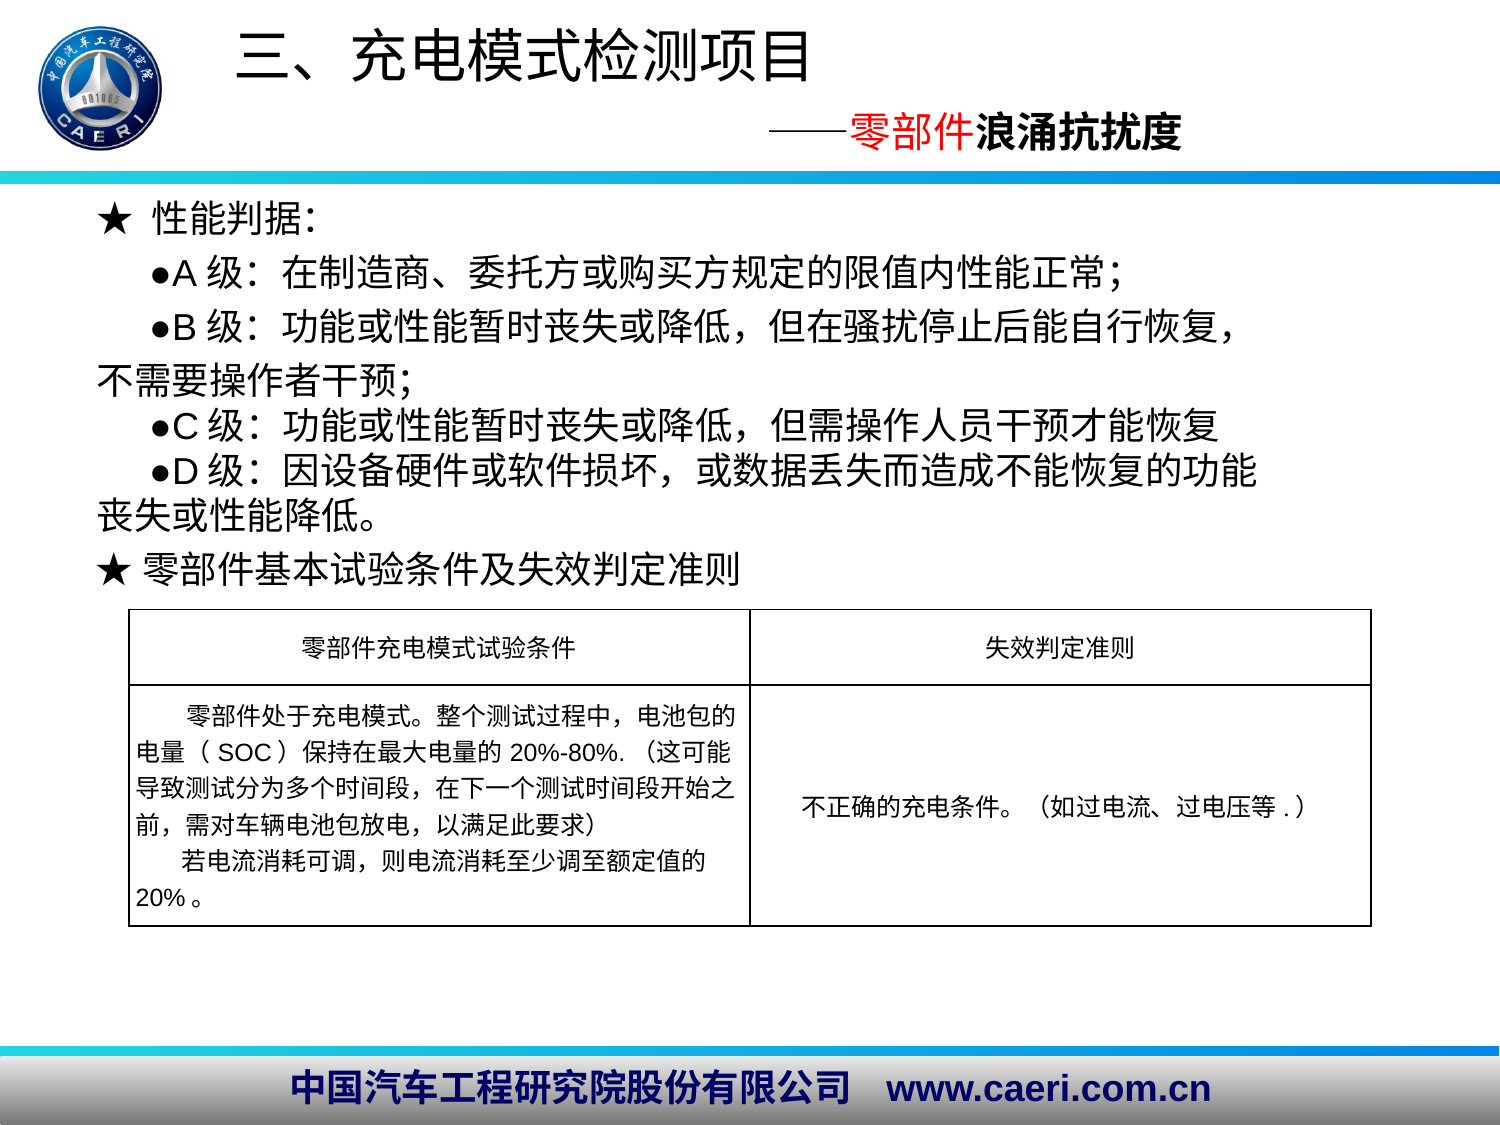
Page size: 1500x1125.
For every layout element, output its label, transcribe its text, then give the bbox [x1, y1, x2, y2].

text_box ★ 性能判据： ●A级：在制造商、委托方或购买方规定的限值内性能正常； ●B级：功能或性能暂时丧失或降低，但在骚扰停止后能自行恢复，不需要操作者干预； ●C级：功能或性能暂时丧失或降低，但需操作人员干预才能恢复 ●D级：因设备硬件或软件损坏，或数据丢失而造成不能恢复的功能丧失或性能降低。 [82, 187, 1278, 545]
table_cell 不正确的充电条件。（如过电流、过电压等.） [751, 686, 1370, 925]
table_header 失效判定准则 [751, 610, 1370, 684]
text_box ★零部件基本试验条件及失效判定准则 [81, 538, 757, 599]
picture [35, 23, 164, 153]
table_cell 零部件处于充电模式。整个测试过程中，电池包的电量（SOC）保持在最大电量的20%-80%.（这可能导致测试分为多个时间段，在下一个测试时间段开始之前，需对车辆电池包放电，以满足此要求） 若电流消耗可调，则电流消耗至少调至额定值的20%。 [130, 686, 749, 925]
title 三、充电模式检测项目 ——零部件浪涌抗扰度 [218, 11, 1465, 164]
table_header 零部件充电模式试验条件 [130, 610, 749, 684]
